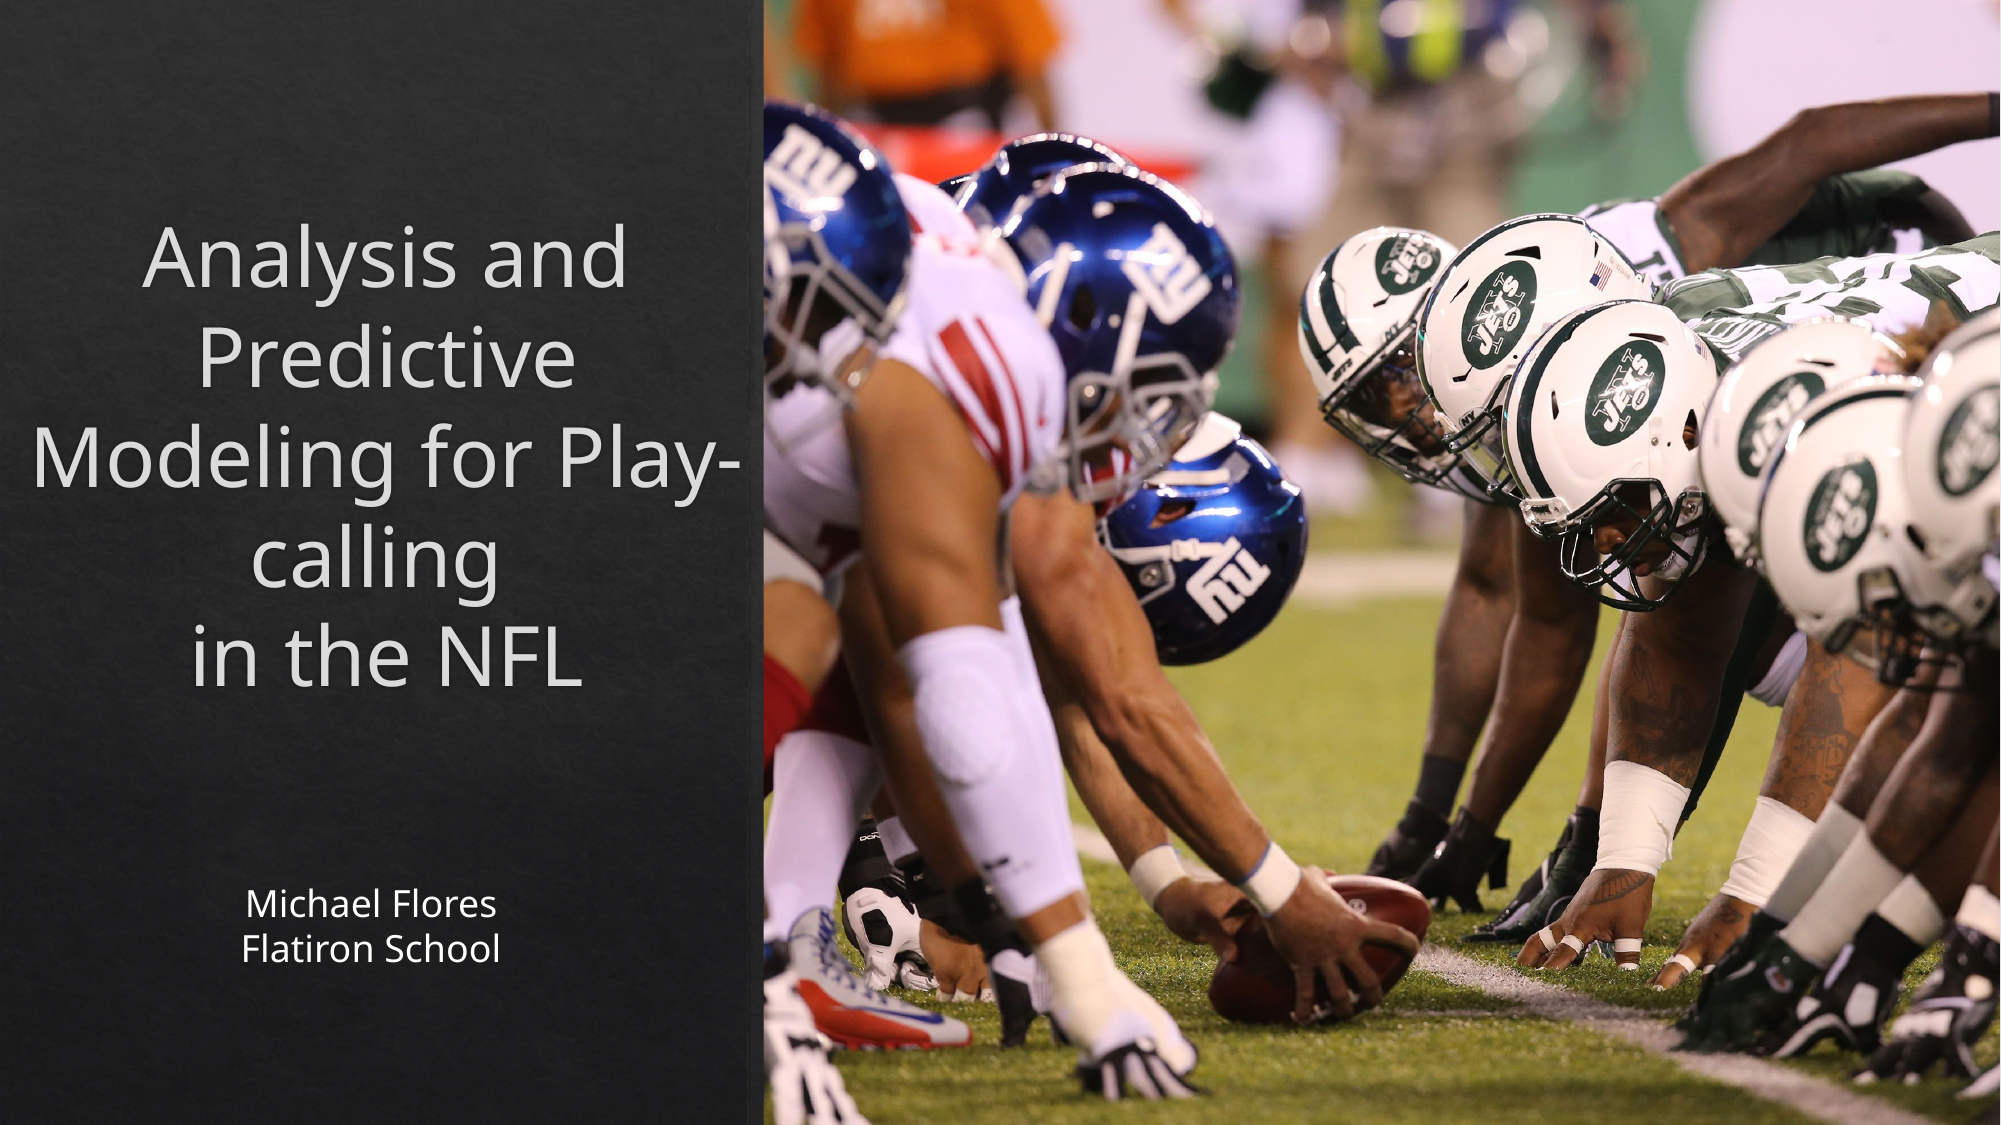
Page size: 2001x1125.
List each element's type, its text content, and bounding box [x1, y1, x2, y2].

text_box Michael Flores Flatiron School [42, 872, 700, 978]
picture [746, 0, 2000, 1125]
title Analysis and Predictive Modeling for Play-calling in the NFL [10, 137, 737, 712]
